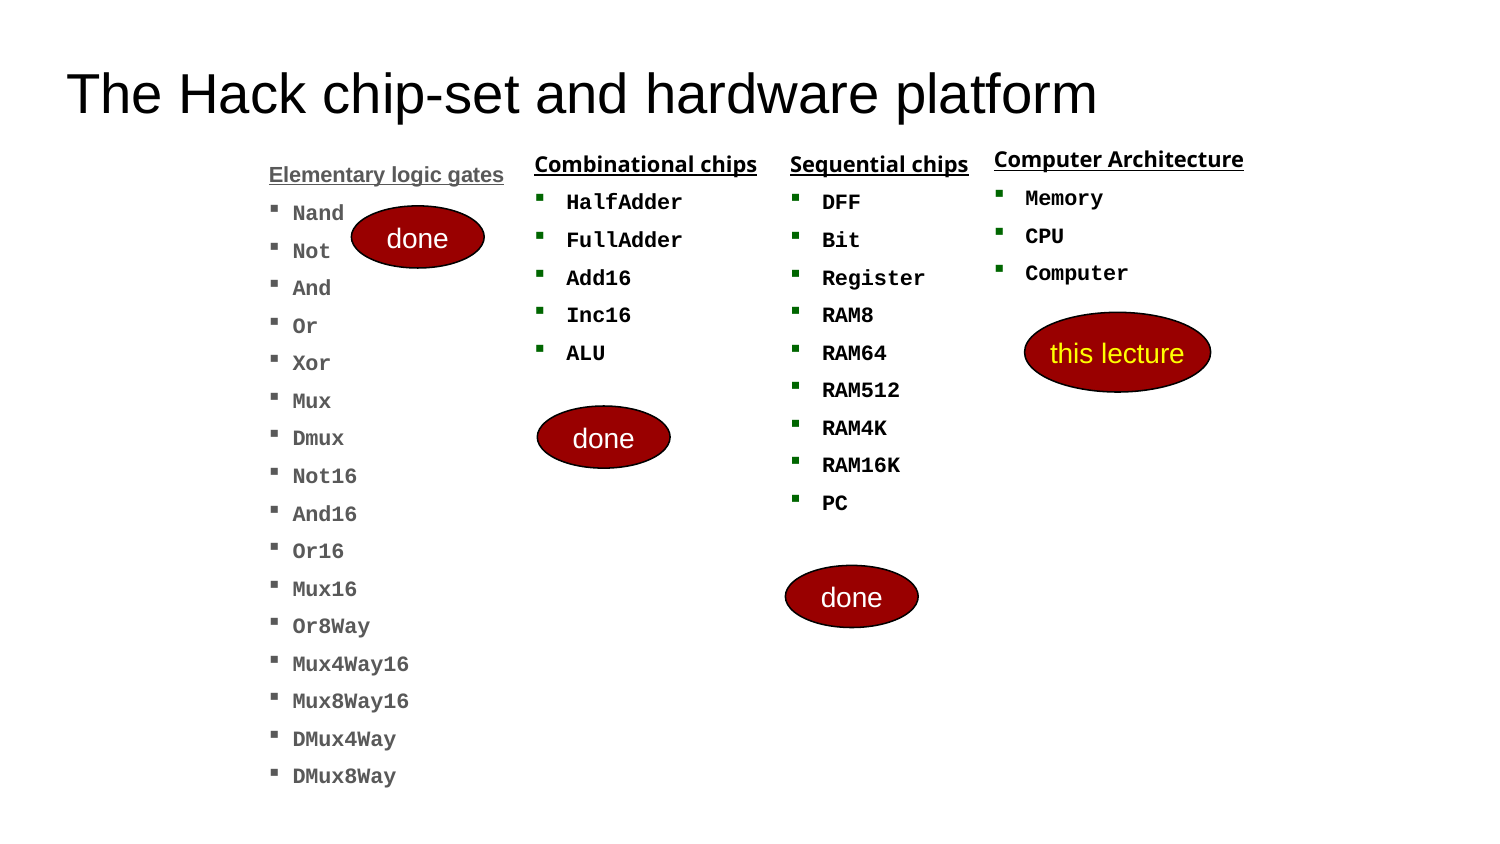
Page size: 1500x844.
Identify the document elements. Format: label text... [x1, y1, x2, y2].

text_box done [537, 406, 671, 469]
text_box Computer Architecture Memory CPU Computer [993, 143, 1322, 322]
text_box Combinational chips HalfAdder FullAdder Add16 Inc16 ALU [534, 147, 768, 561]
text_box done [351, 205, 485, 268]
text_box this lecture [1024, 312, 1211, 393]
text_box done [785, 565, 919, 628]
text_box Sequential chips DFF Bit Register RAM8 RAM64 RAM512 RAM4K RAM16K PC [768, 147, 1069, 561]
title The Hack chip-set and hardware platform [51, 42, 1449, 137]
list Elementary logic gates Nand Not And Or Xor Mux Dmux Not16 And16 Or16 Mux16 Or8Way Mux4Way16 Mux8Way16 DMux4Way DMux8Way [253, 143, 582, 835]
